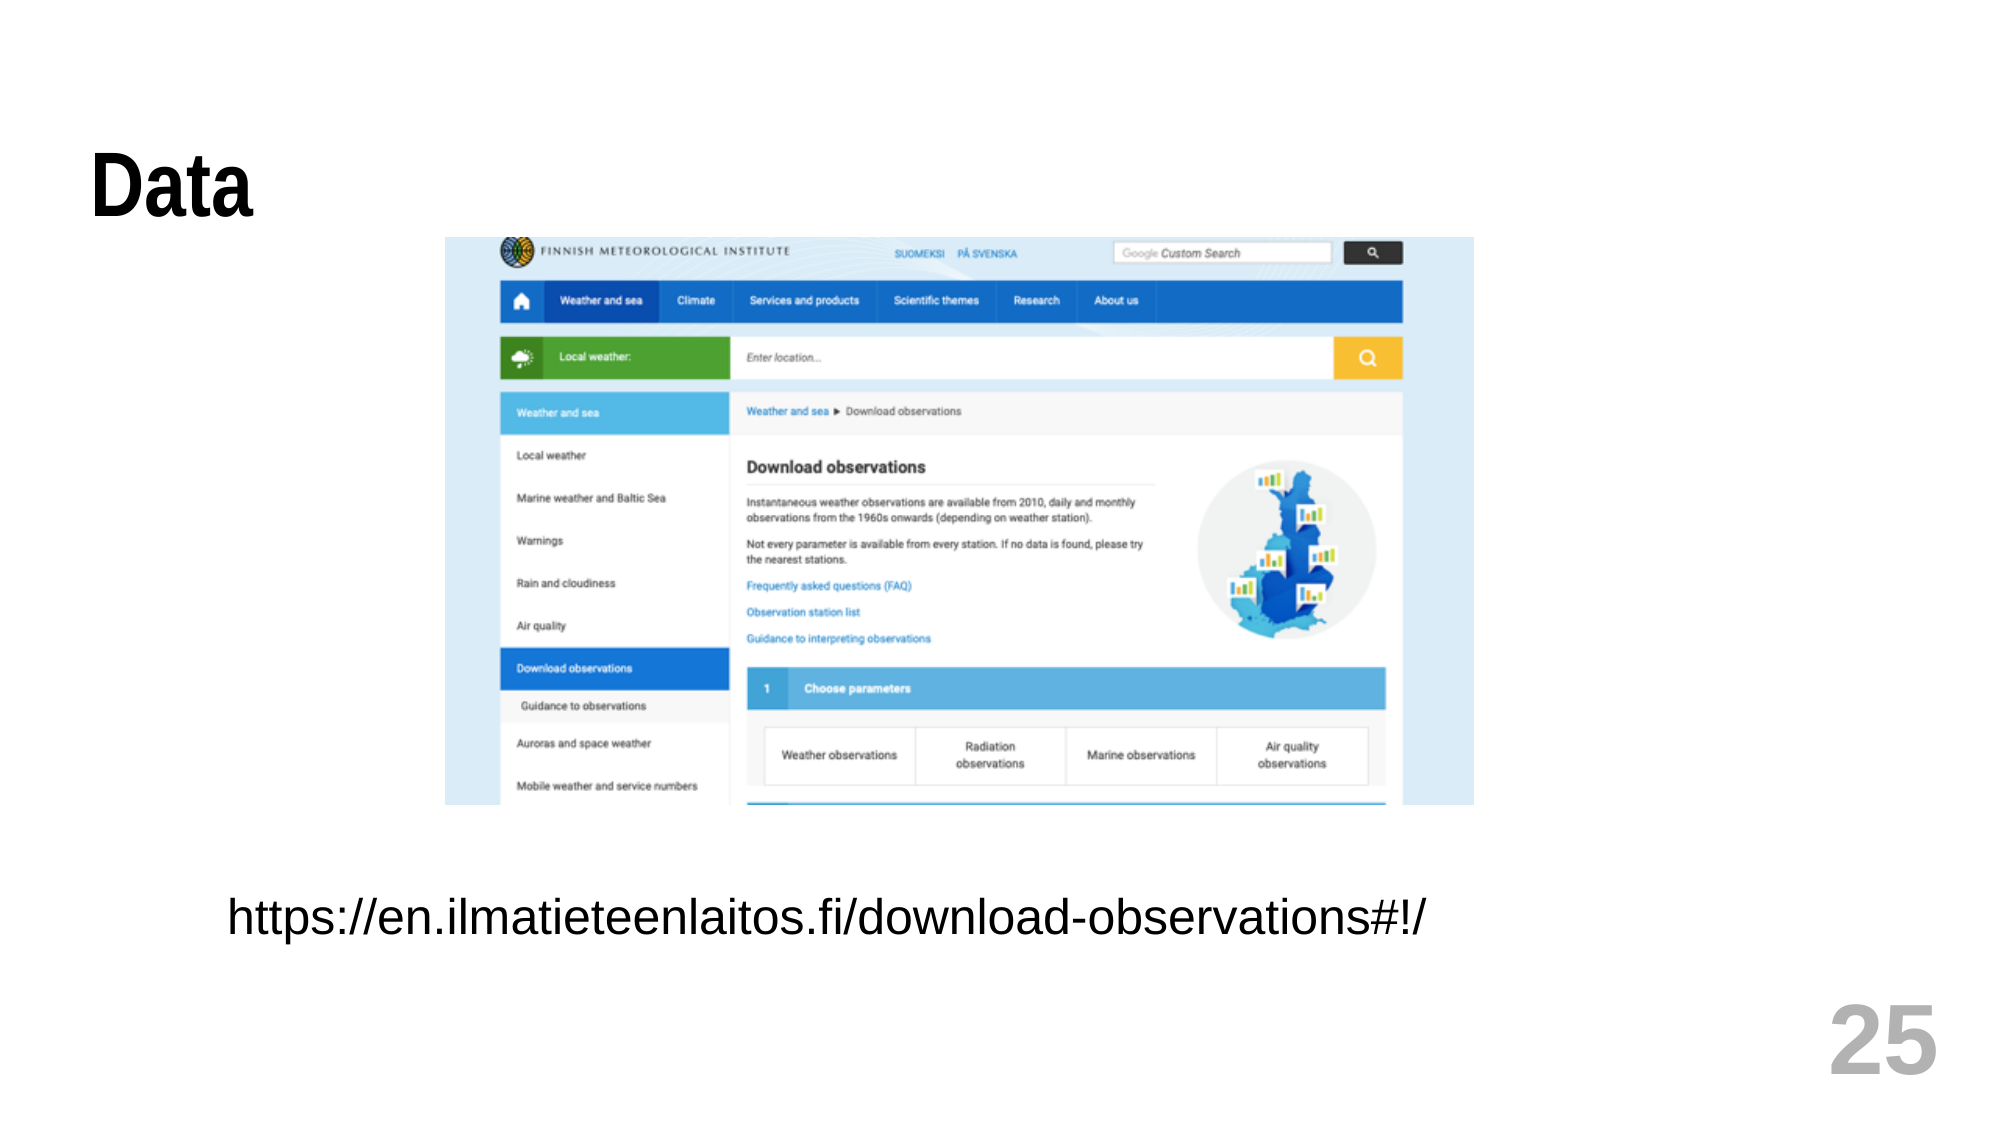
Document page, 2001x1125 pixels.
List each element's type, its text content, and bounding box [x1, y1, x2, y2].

slide_number 25 [1638, 987, 1946, 1083]
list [444, 236, 1474, 805]
title Data [90, 137, 1910, 238]
text_box https://en.ilmatieteenlaitos.fi/download-observations#!/ [212, 876, 1443, 952]
